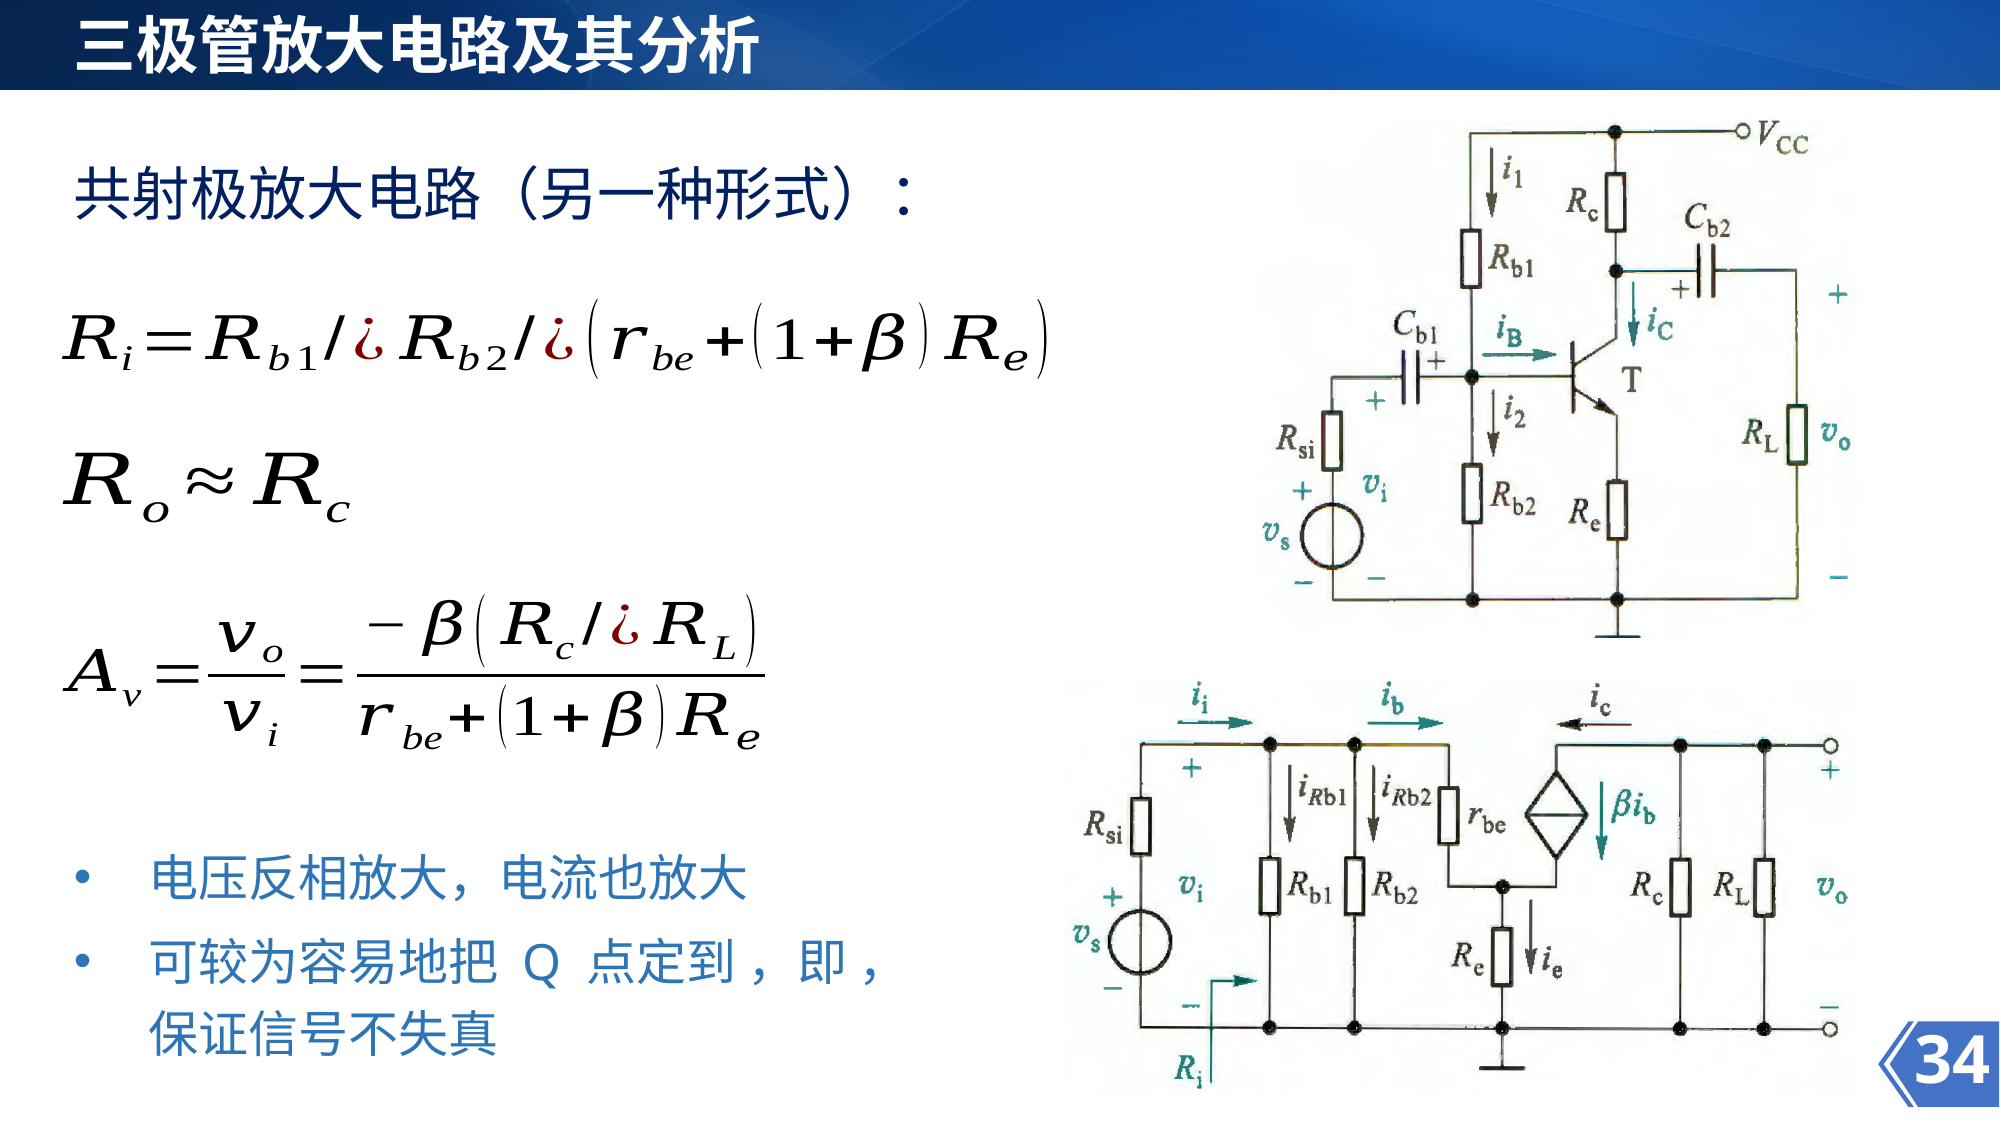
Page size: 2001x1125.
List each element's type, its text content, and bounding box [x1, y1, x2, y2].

picture [0, 0, 2000, 95]
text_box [1878, 1016, 2000, 1107]
picture [1257, 118, 1859, 638]
text_box 共射极放大电路（另一种形式）： [58, 135, 1097, 235]
picture [1062, 679, 1858, 1093]
text_box 三极管放大电路及其分析 [58, 0, 1999, 90]
